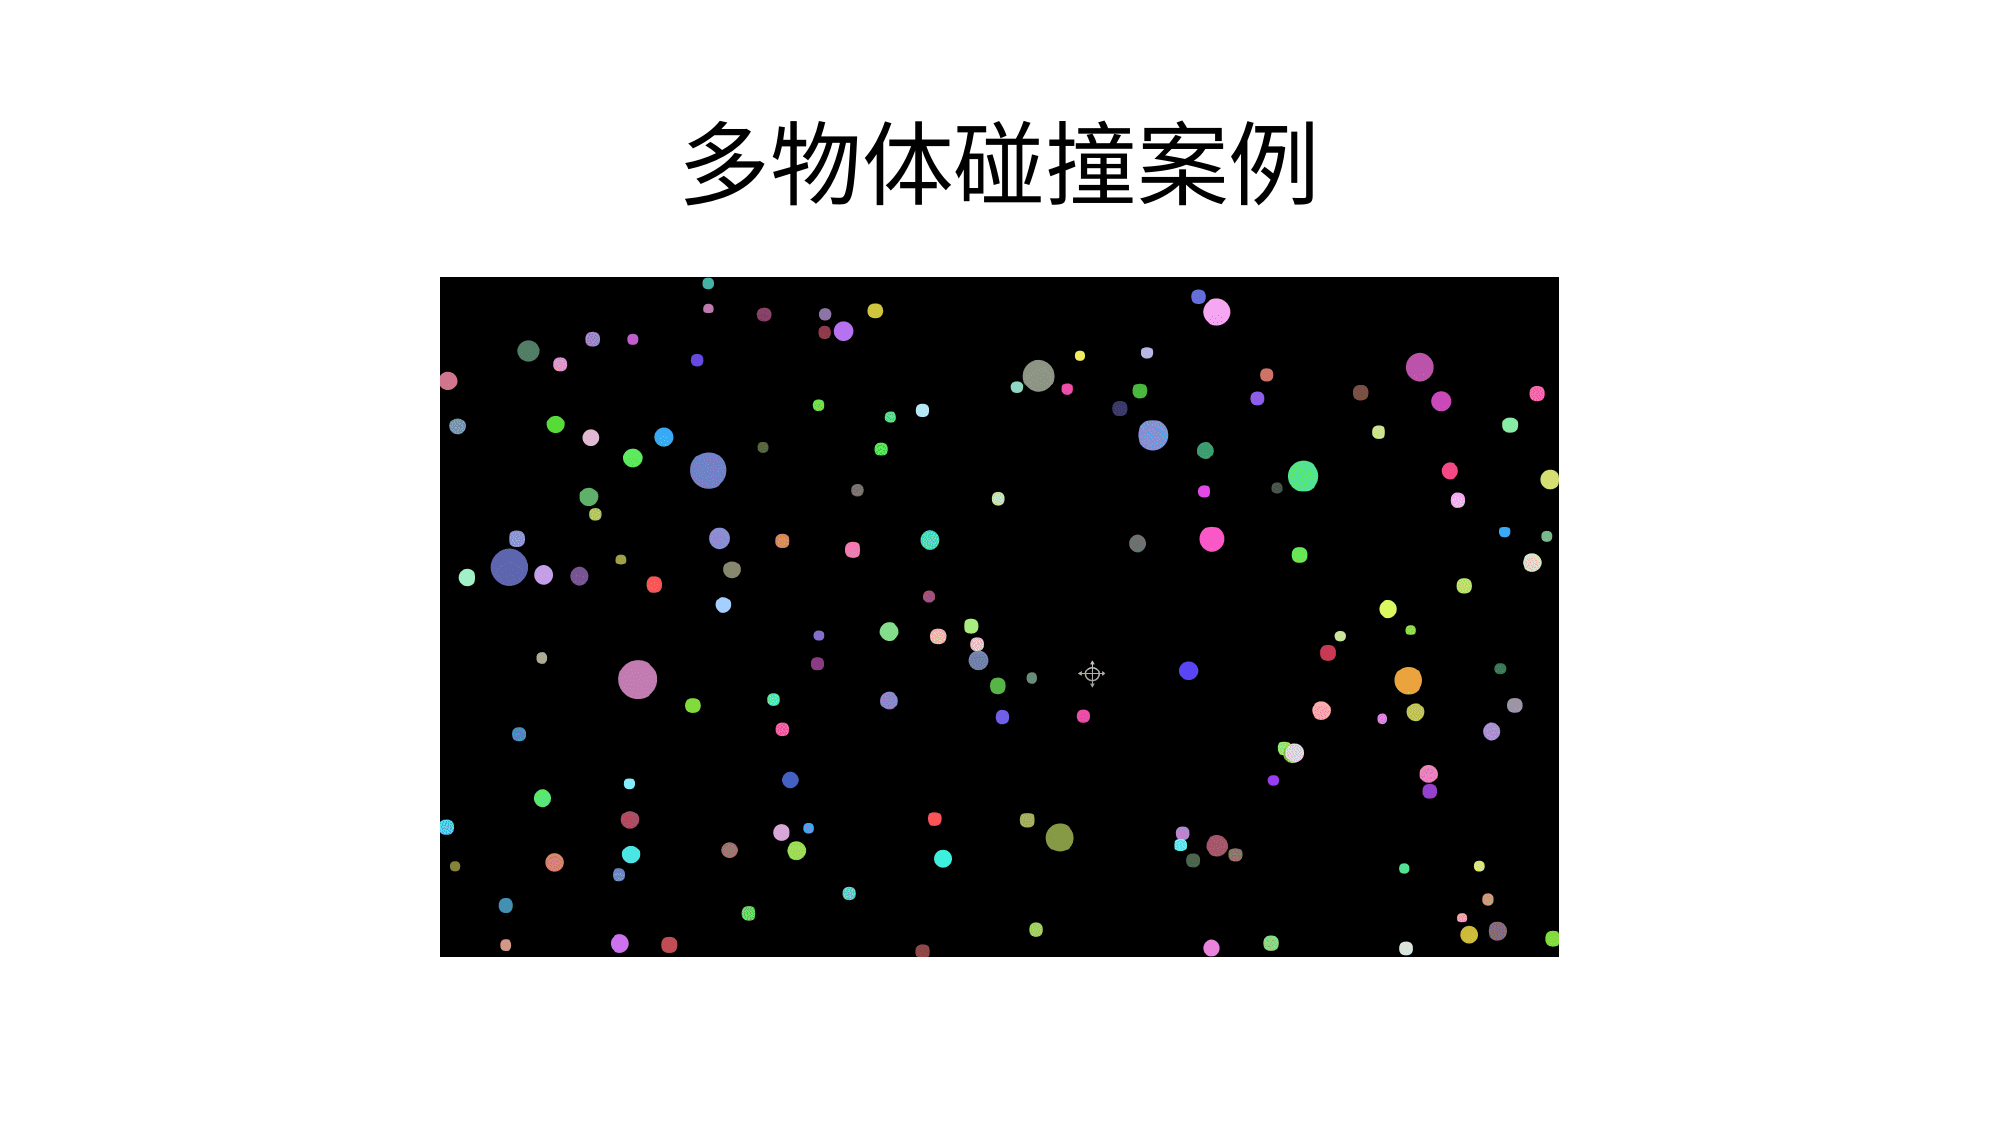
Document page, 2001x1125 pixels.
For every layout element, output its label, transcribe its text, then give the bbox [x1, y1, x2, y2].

picture [440, 277, 1559, 957]
title 多物体碰撞案例 [137, 59, 1863, 278]
